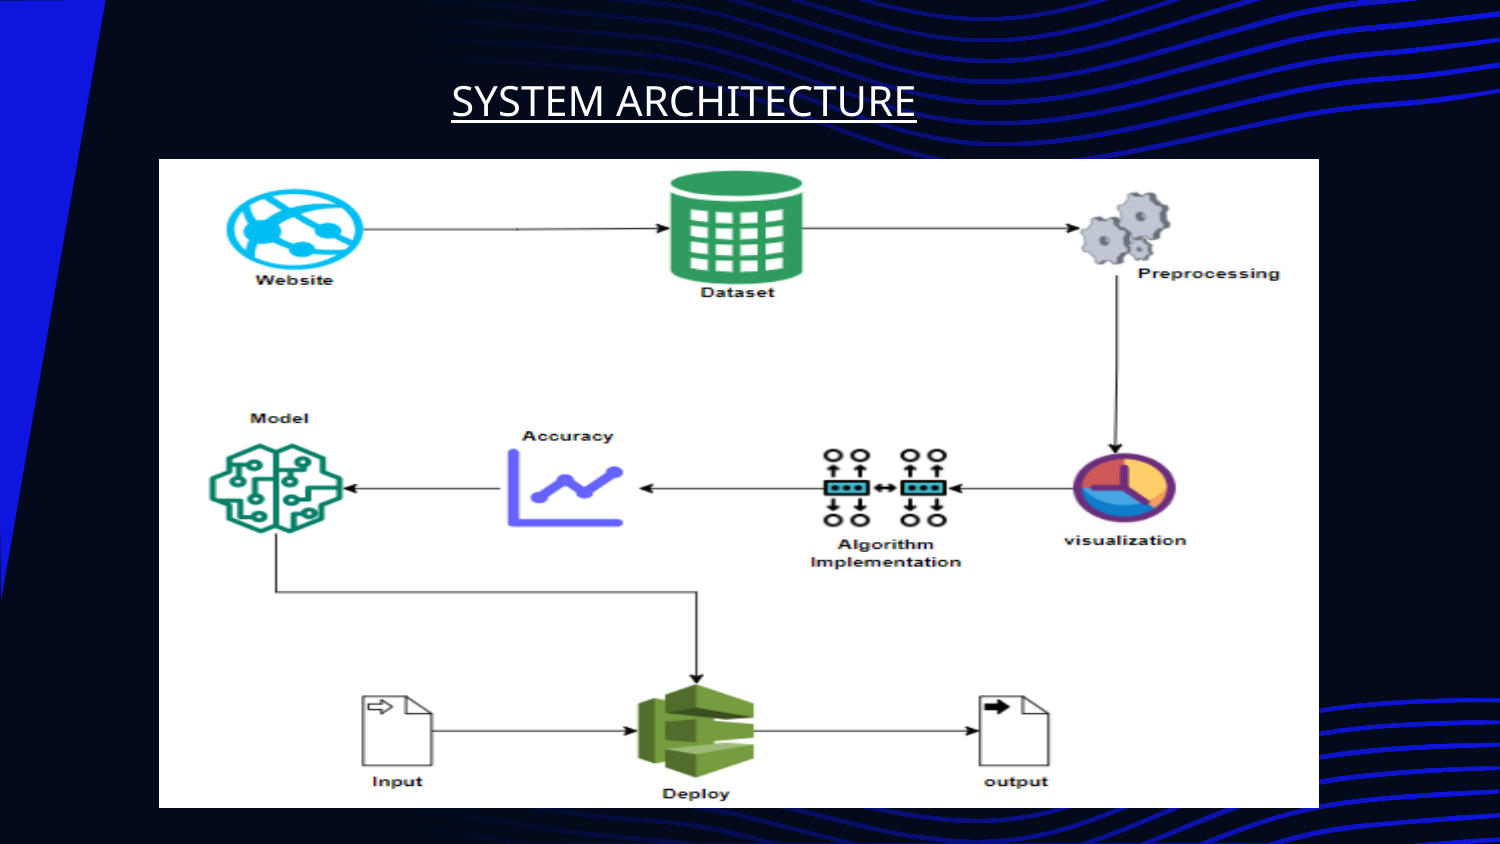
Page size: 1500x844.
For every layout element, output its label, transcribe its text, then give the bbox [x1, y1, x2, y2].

picture [159, 159, 1319, 808]
title SYSTEM ARCHITECTURE [436, 59, 1500, 139]
